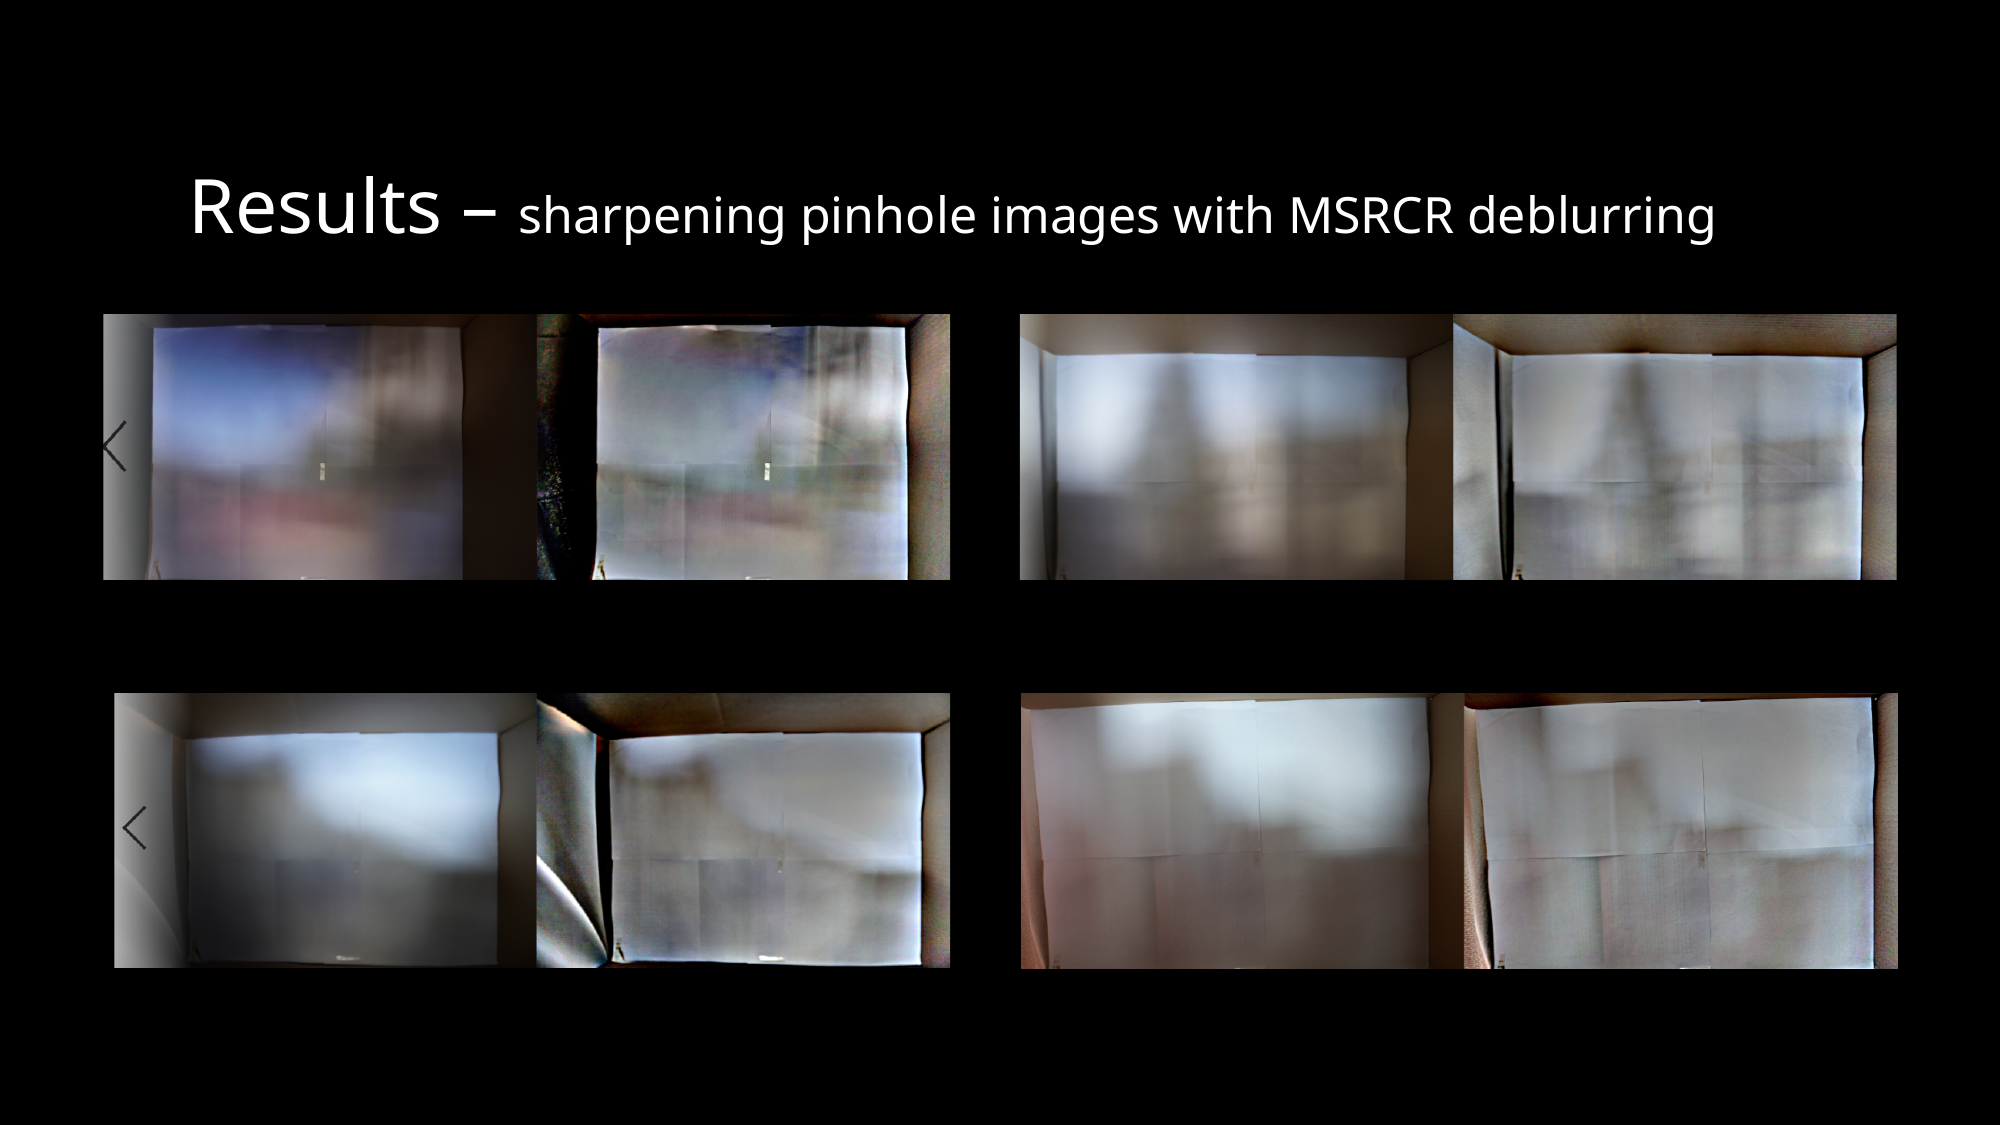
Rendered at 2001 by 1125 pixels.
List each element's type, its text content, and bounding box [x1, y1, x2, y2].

picture [1019, 314, 1897, 580]
picture [114, 693, 951, 968]
picture [103, 314, 951, 580]
text_box Results – sharpening pinhole images with MSRCR deblurring [174, 106, 1760, 999]
picture [1021, 693, 1898, 969]
